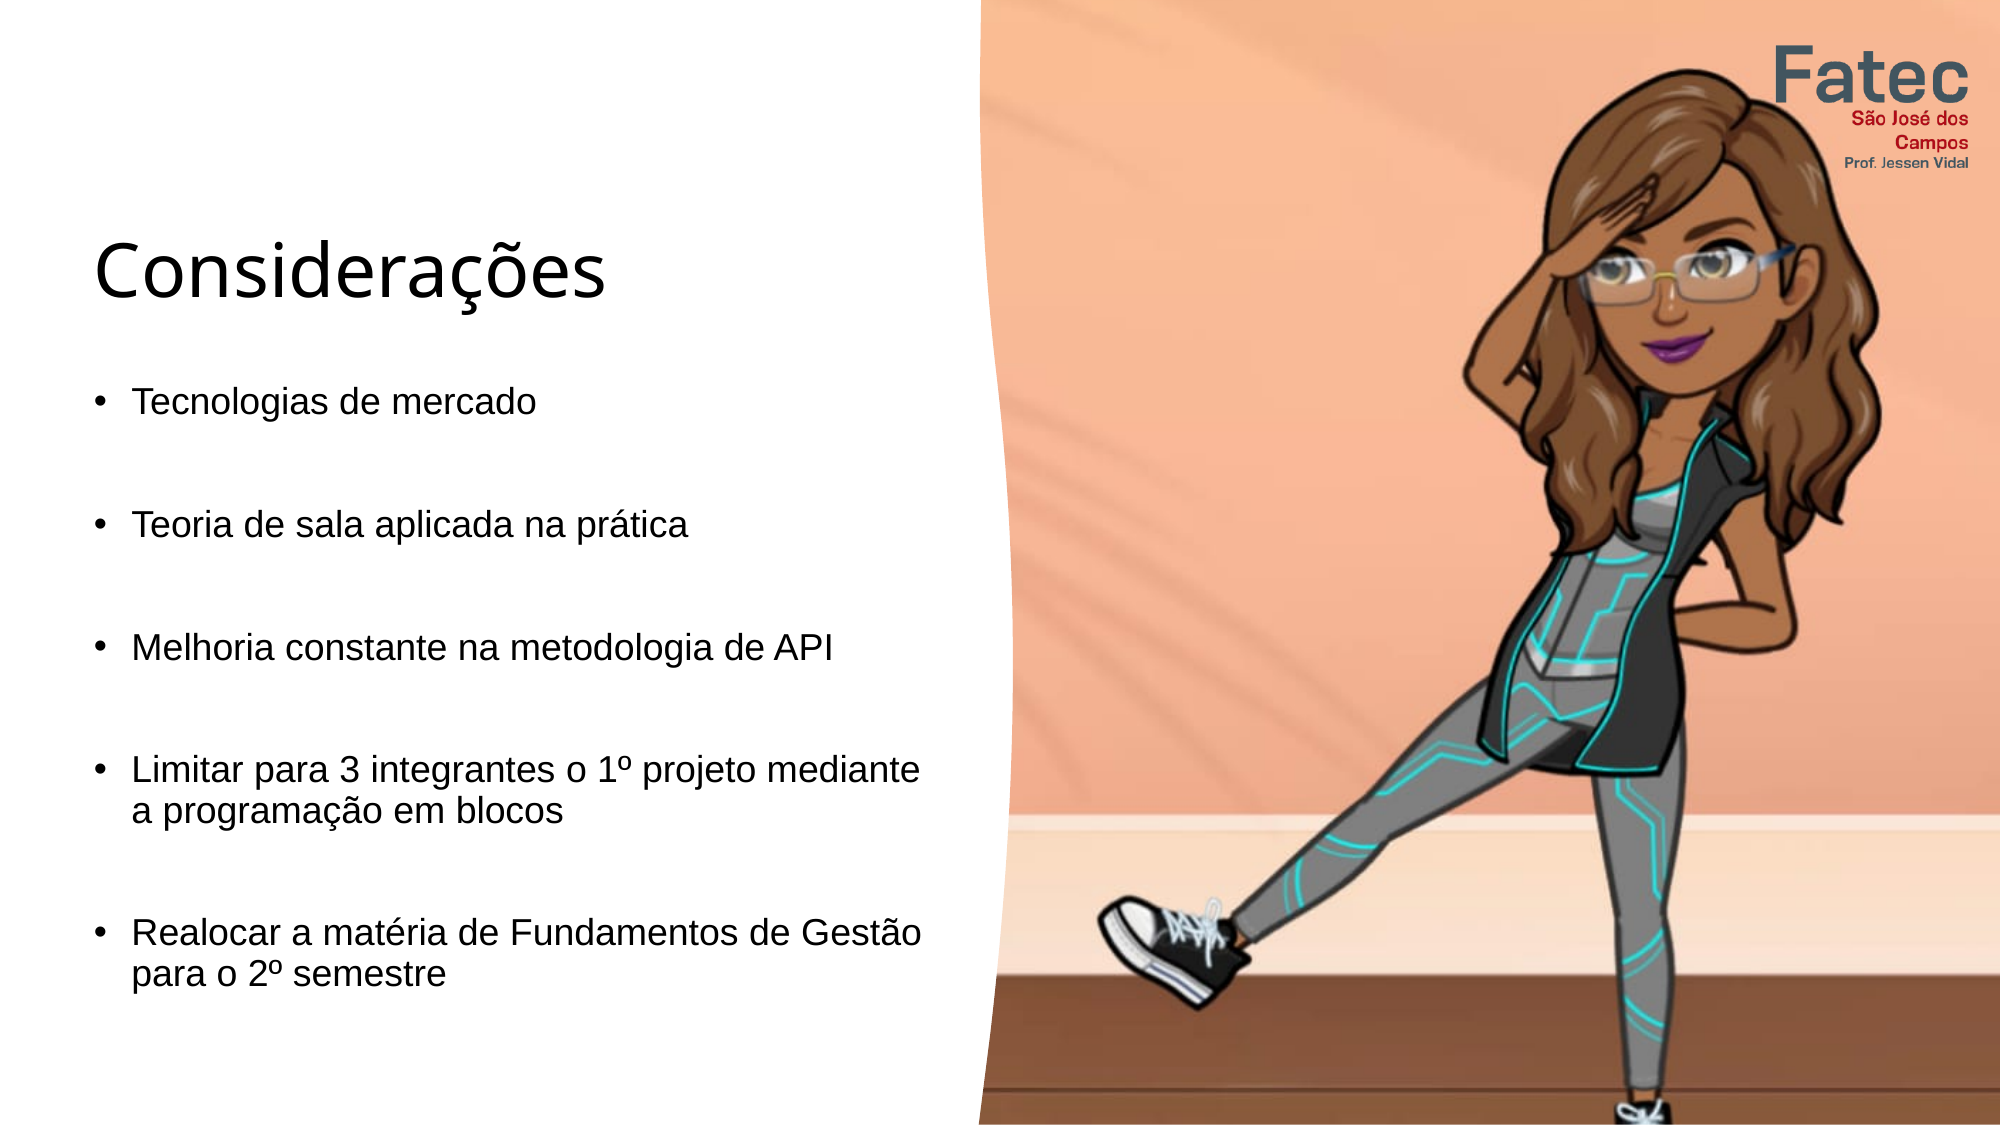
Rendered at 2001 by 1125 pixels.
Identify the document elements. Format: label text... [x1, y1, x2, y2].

picture [978, 0, 2000, 1125]
list Tecnologias de mercado Teoria de sala aplicada na prática Melhoria constante na metodologia de API Limitar para 3 integrantes o 1º projeto mediante a programação em blocos Realocar a matéria de Fundamentos de Gestão para o 2º semestre [78, 375, 953, 1018]
title Considerações [78, 53, 953, 322]
